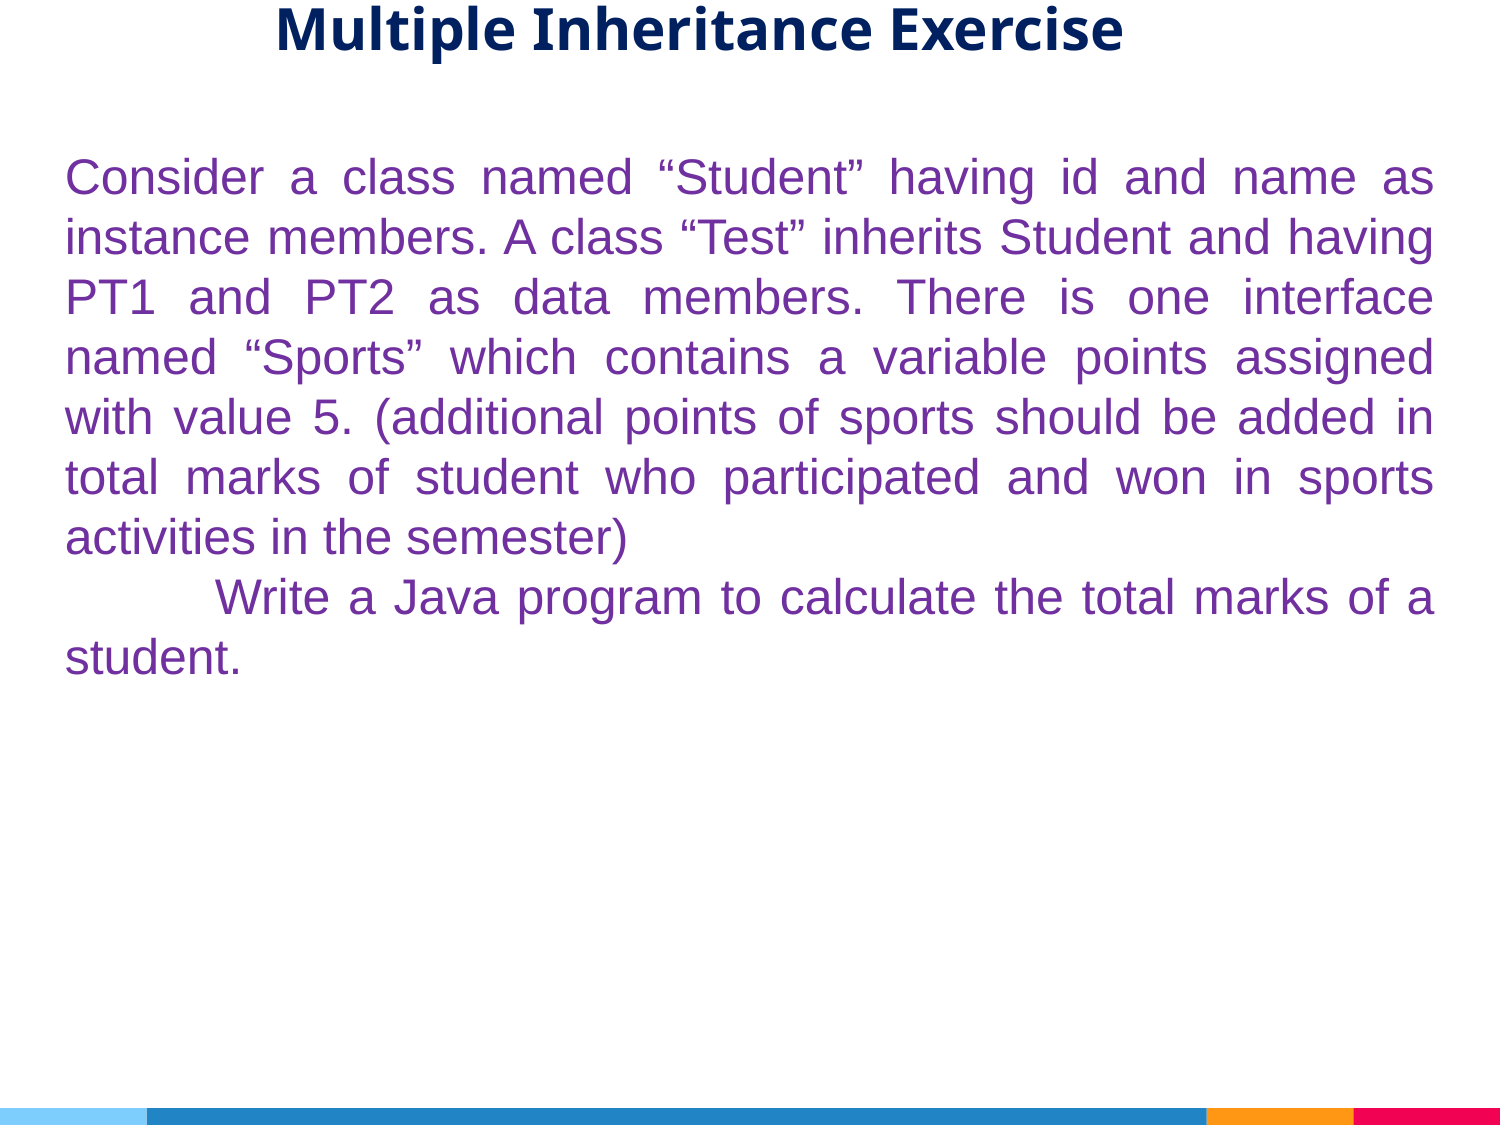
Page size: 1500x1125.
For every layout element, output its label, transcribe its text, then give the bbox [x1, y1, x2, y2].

text_box Consider a class named “Student” having id and name as instance members. A class “Test” inherits Student and having PT1 and PT2 as data members. There is one interface named “Sports” which contains a variable points assigned with value 5. (additional points of sports should be added in total marks of student who participated and won in sports activities in the semester) Write a Java program to calculate the total marks of a student. [50, 137, 1450, 693]
title Multiple Inheritance Exercise [37, 0, 1362, 77]
